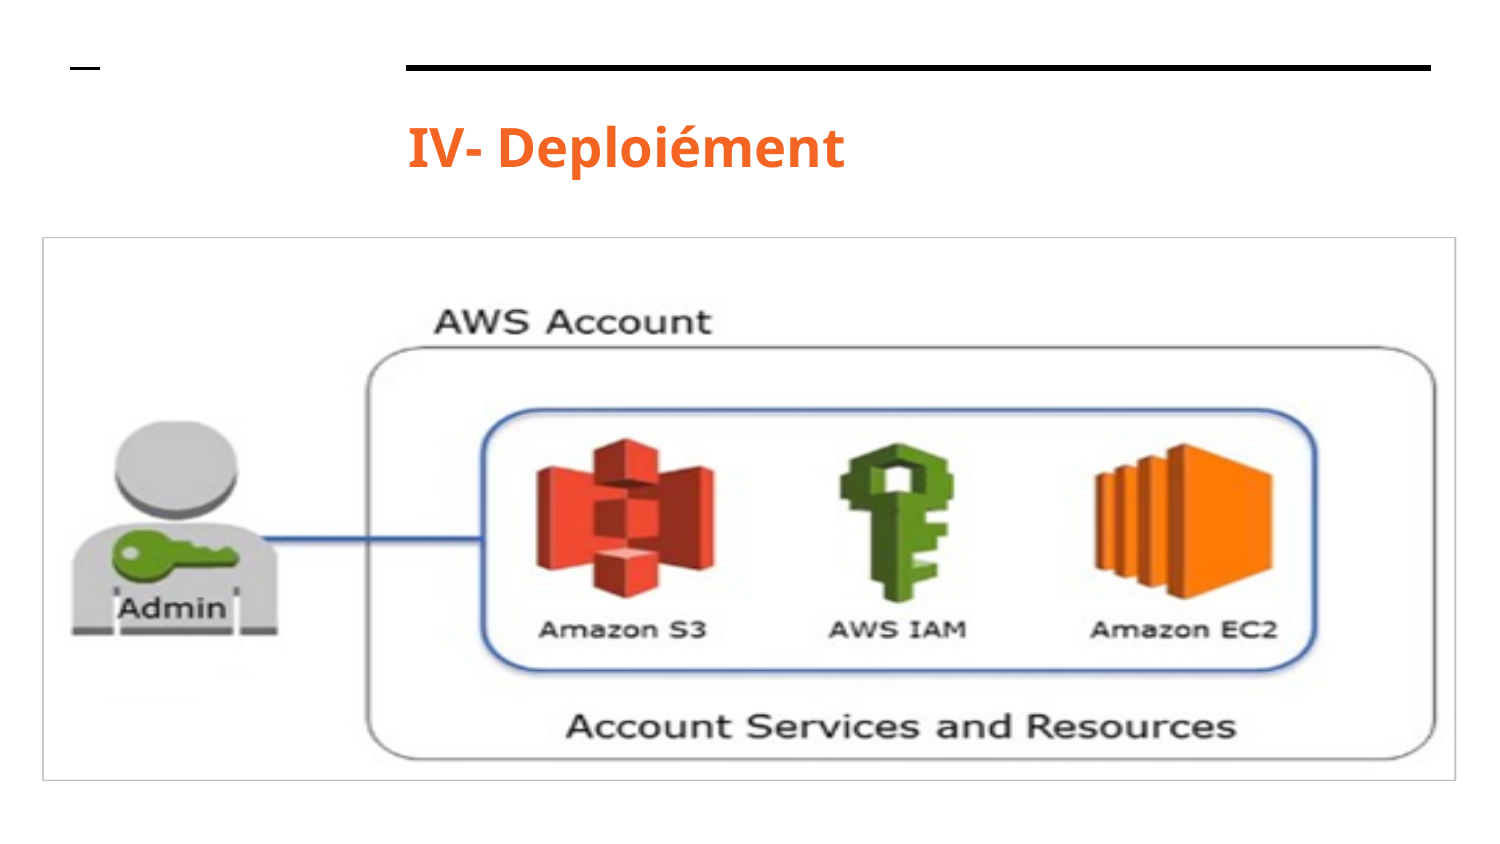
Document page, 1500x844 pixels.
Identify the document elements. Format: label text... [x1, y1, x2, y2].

picture [40, 235, 1459, 784]
title IV- Deploiément [393, 94, 1431, 199]
